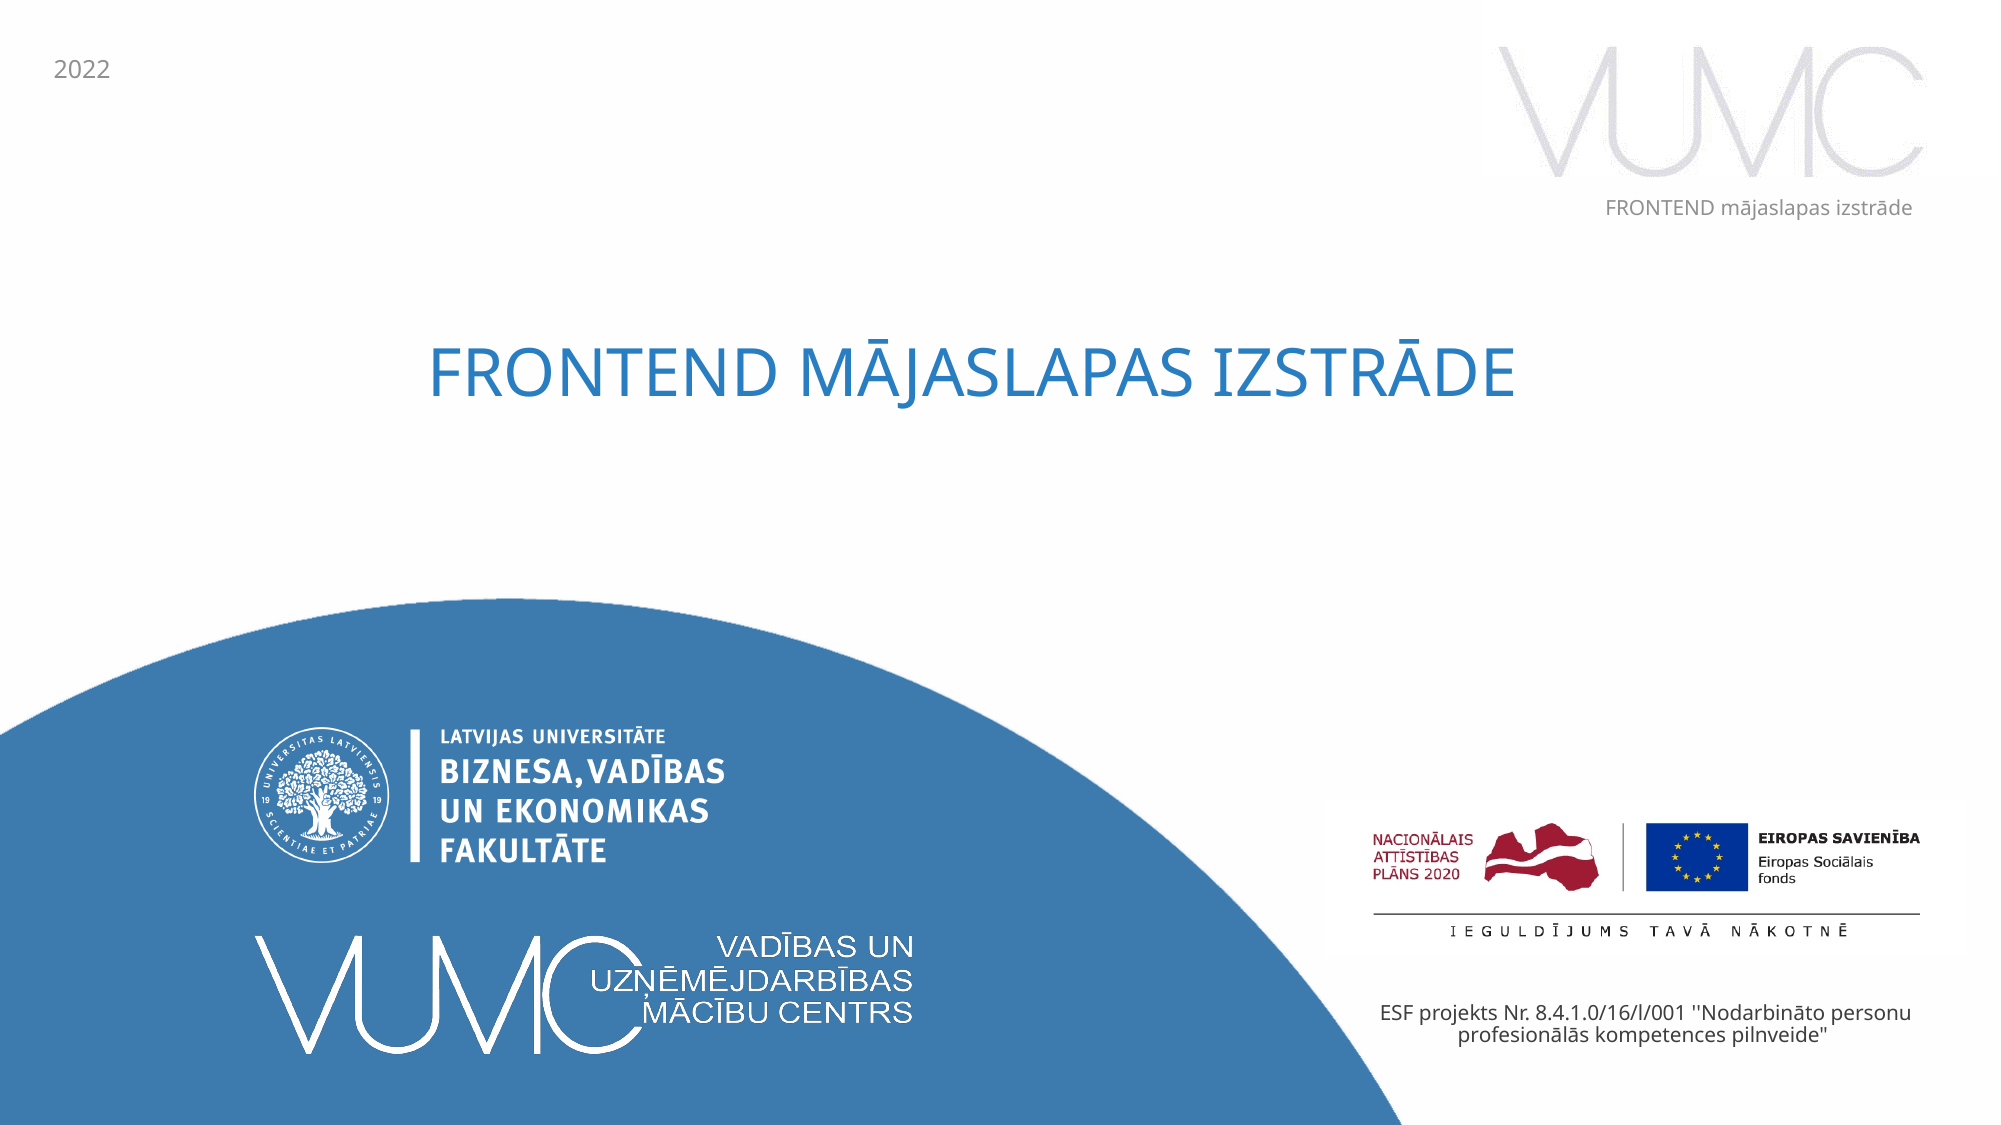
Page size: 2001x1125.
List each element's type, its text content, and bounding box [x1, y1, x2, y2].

title FRONTEND MĀJASLAPAS IZSTRĀDE [254, 315, 1710, 435]
slide_number 2022 [38, 38, 489, 98]
footer FRONTEND mājaslapas izstrāde [1252, 176, 1928, 237]
picture [0, 0, 2001, 1125]
